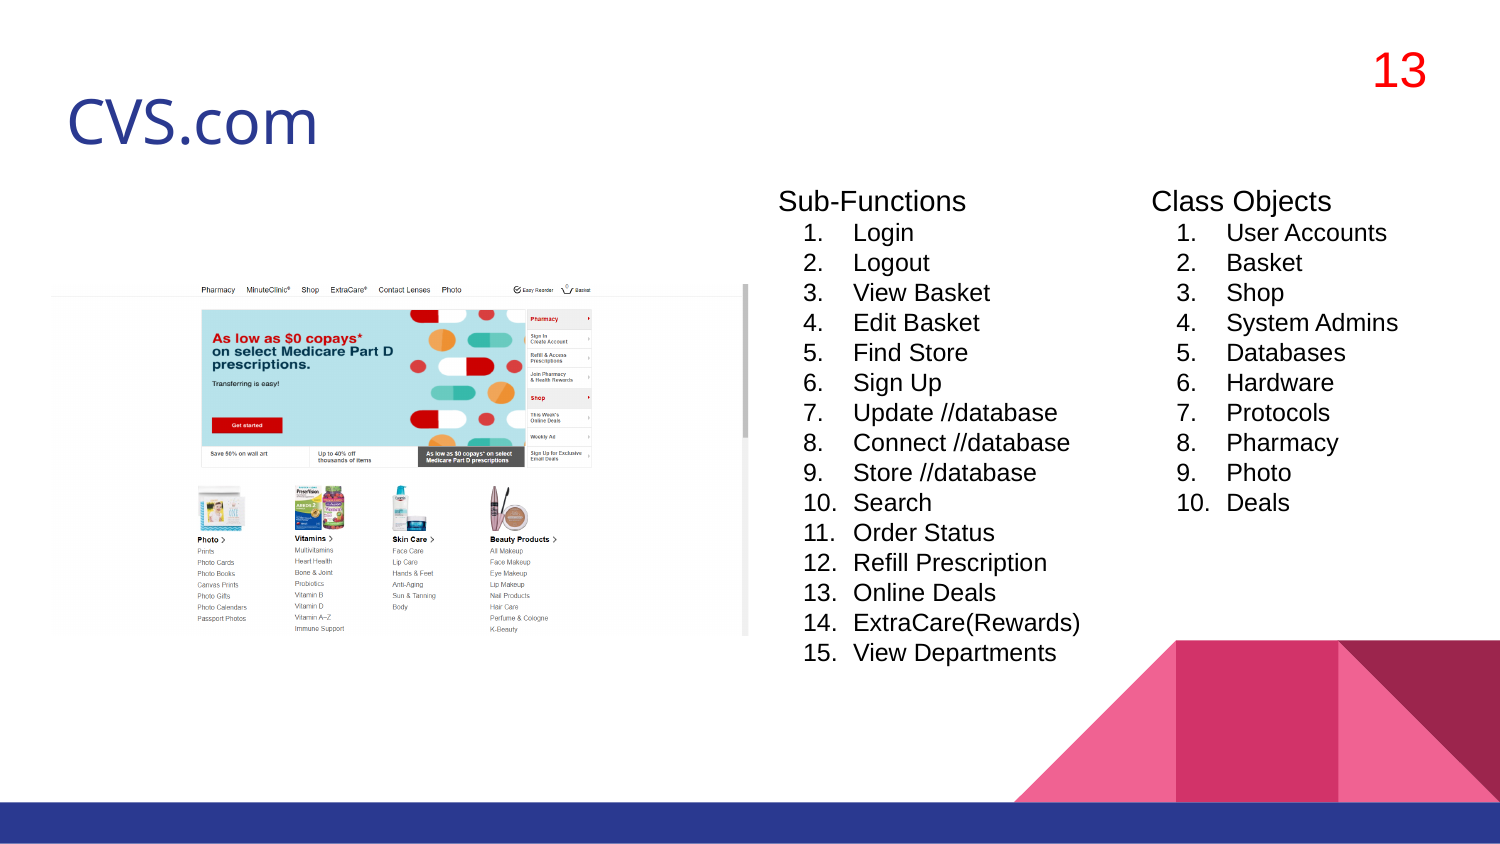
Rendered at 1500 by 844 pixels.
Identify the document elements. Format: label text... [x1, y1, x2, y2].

title CVS.com [51, 67, 528, 167]
text_box 13 [1356, 22, 1473, 131]
picture [50, 284, 749, 636]
text_box Sub-Functions Login Logout View Basket Edit Basket Find Store Sign Up Update //database Connect //database Store //database Search Order Status Refill Prescription Online Deals ExtraCare(Rewards) View Departments [763, 166, 1146, 754]
text_box Class Objects User Accounts Basket Shop System Admins Databases Hardware Protocols Pharmacy Photo Deals [1146, 166, 1456, 550]
